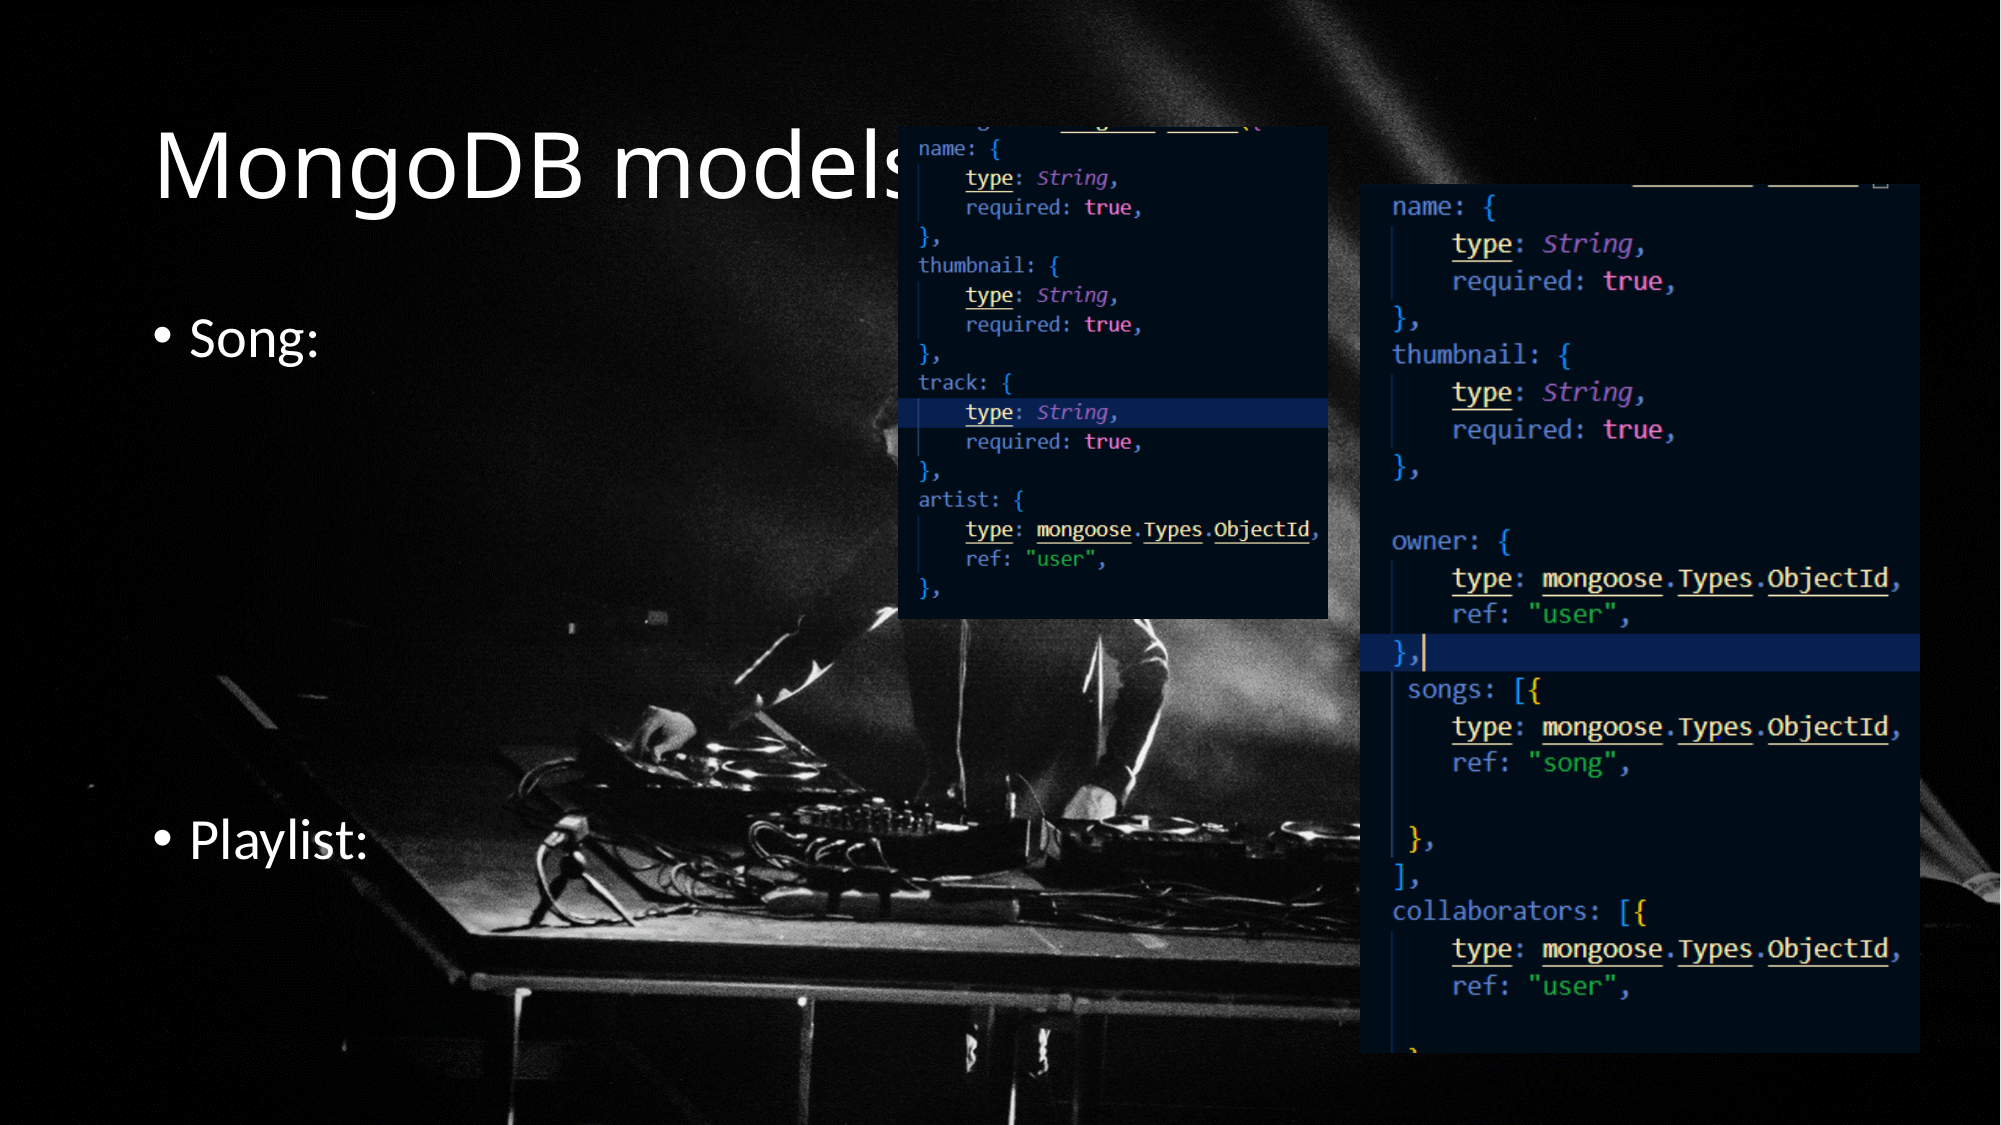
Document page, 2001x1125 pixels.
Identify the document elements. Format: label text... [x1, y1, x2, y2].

picture [0, 0, 2001, 1125]
title MongoDB models [137, 59, 1863, 278]
list Song: Playlist: [137, 299, 1360, 1014]
